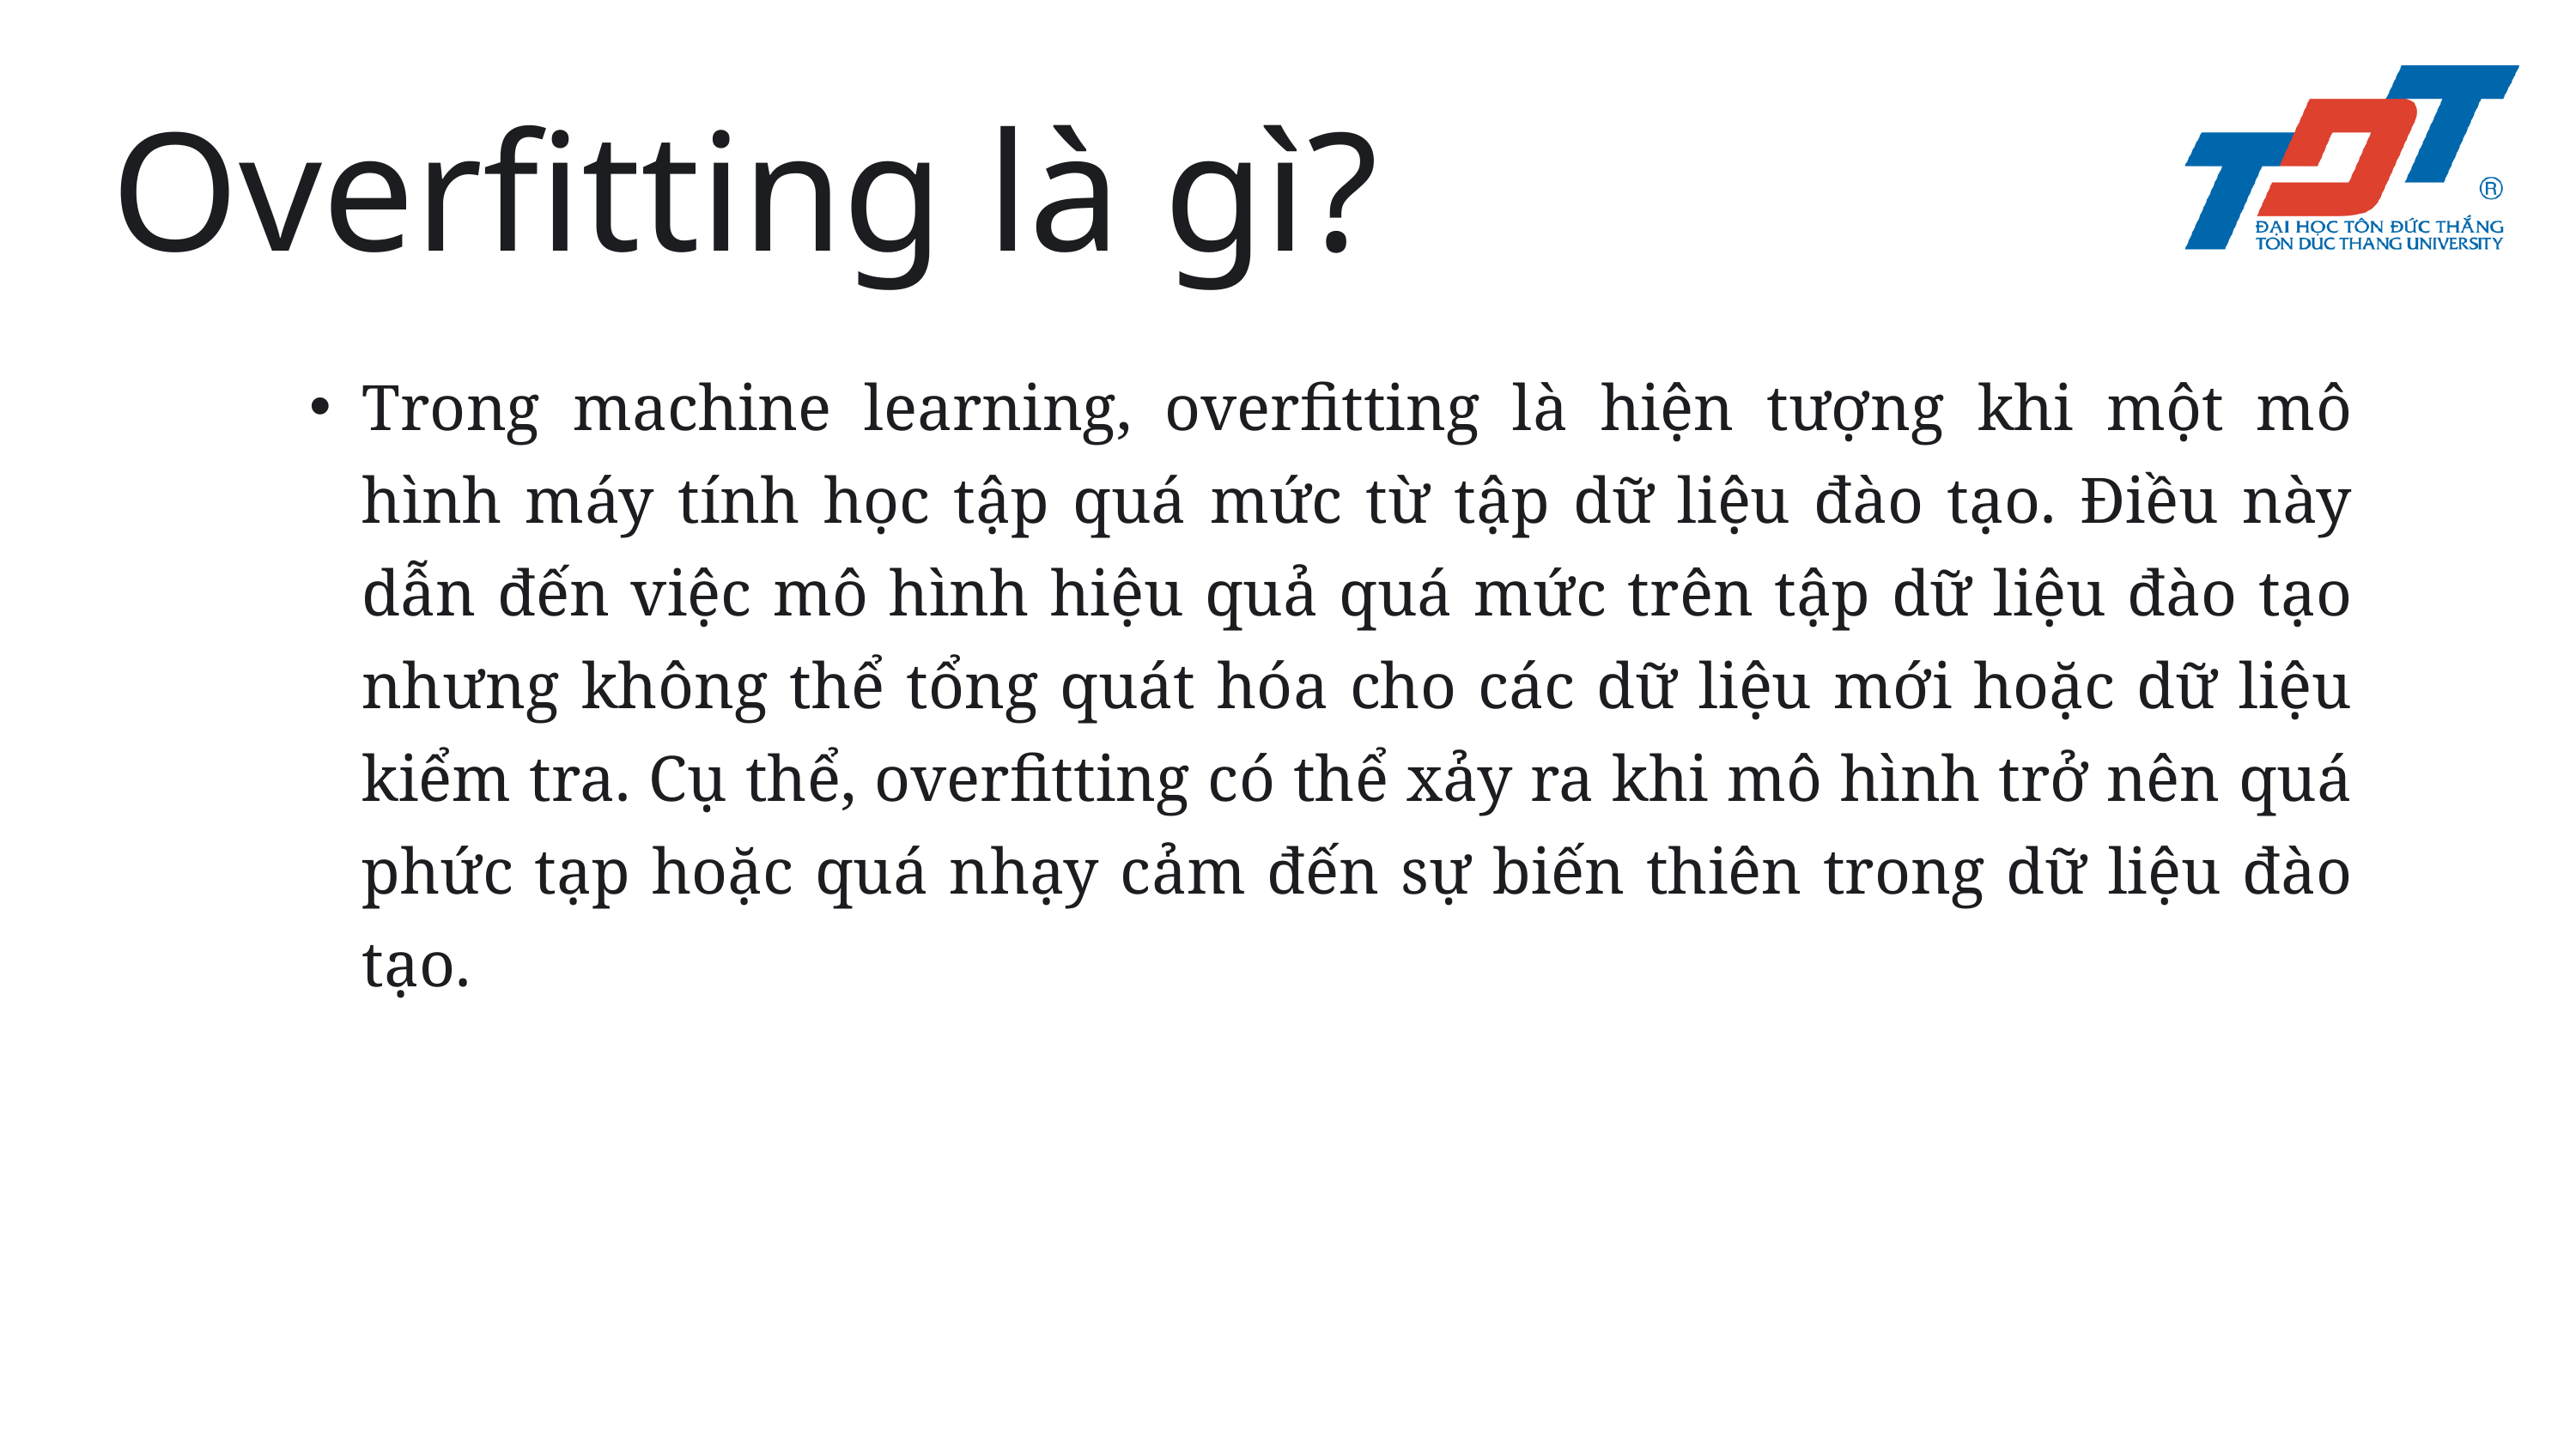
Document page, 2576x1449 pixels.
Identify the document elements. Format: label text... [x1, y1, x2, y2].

text_box [2184, 65, 2519, 251]
text_box Trong machine learning, overfitting là hiện tượng khi một mô hình máy tính học tập quá mức từ tập dữ liệu đào tạo. Điều này dẫn đến việc mô hình hiệu quả quá mức trên tập dữ liệu đào tạo nhưng không thể tổng quát hóa cho các dữ liệu mới hoặc dữ liệu kiểm tra. Cụ thể, overfitting có thể xảy ra khi mô hình trở nên quá phức tạp hoặc quá nhạy cảm đến sự biến thiên trong dữ liệu đào tạo. [255, 350, 2353, 999]
text_box Overfitting là gì? [111, 87, 2353, 284]
